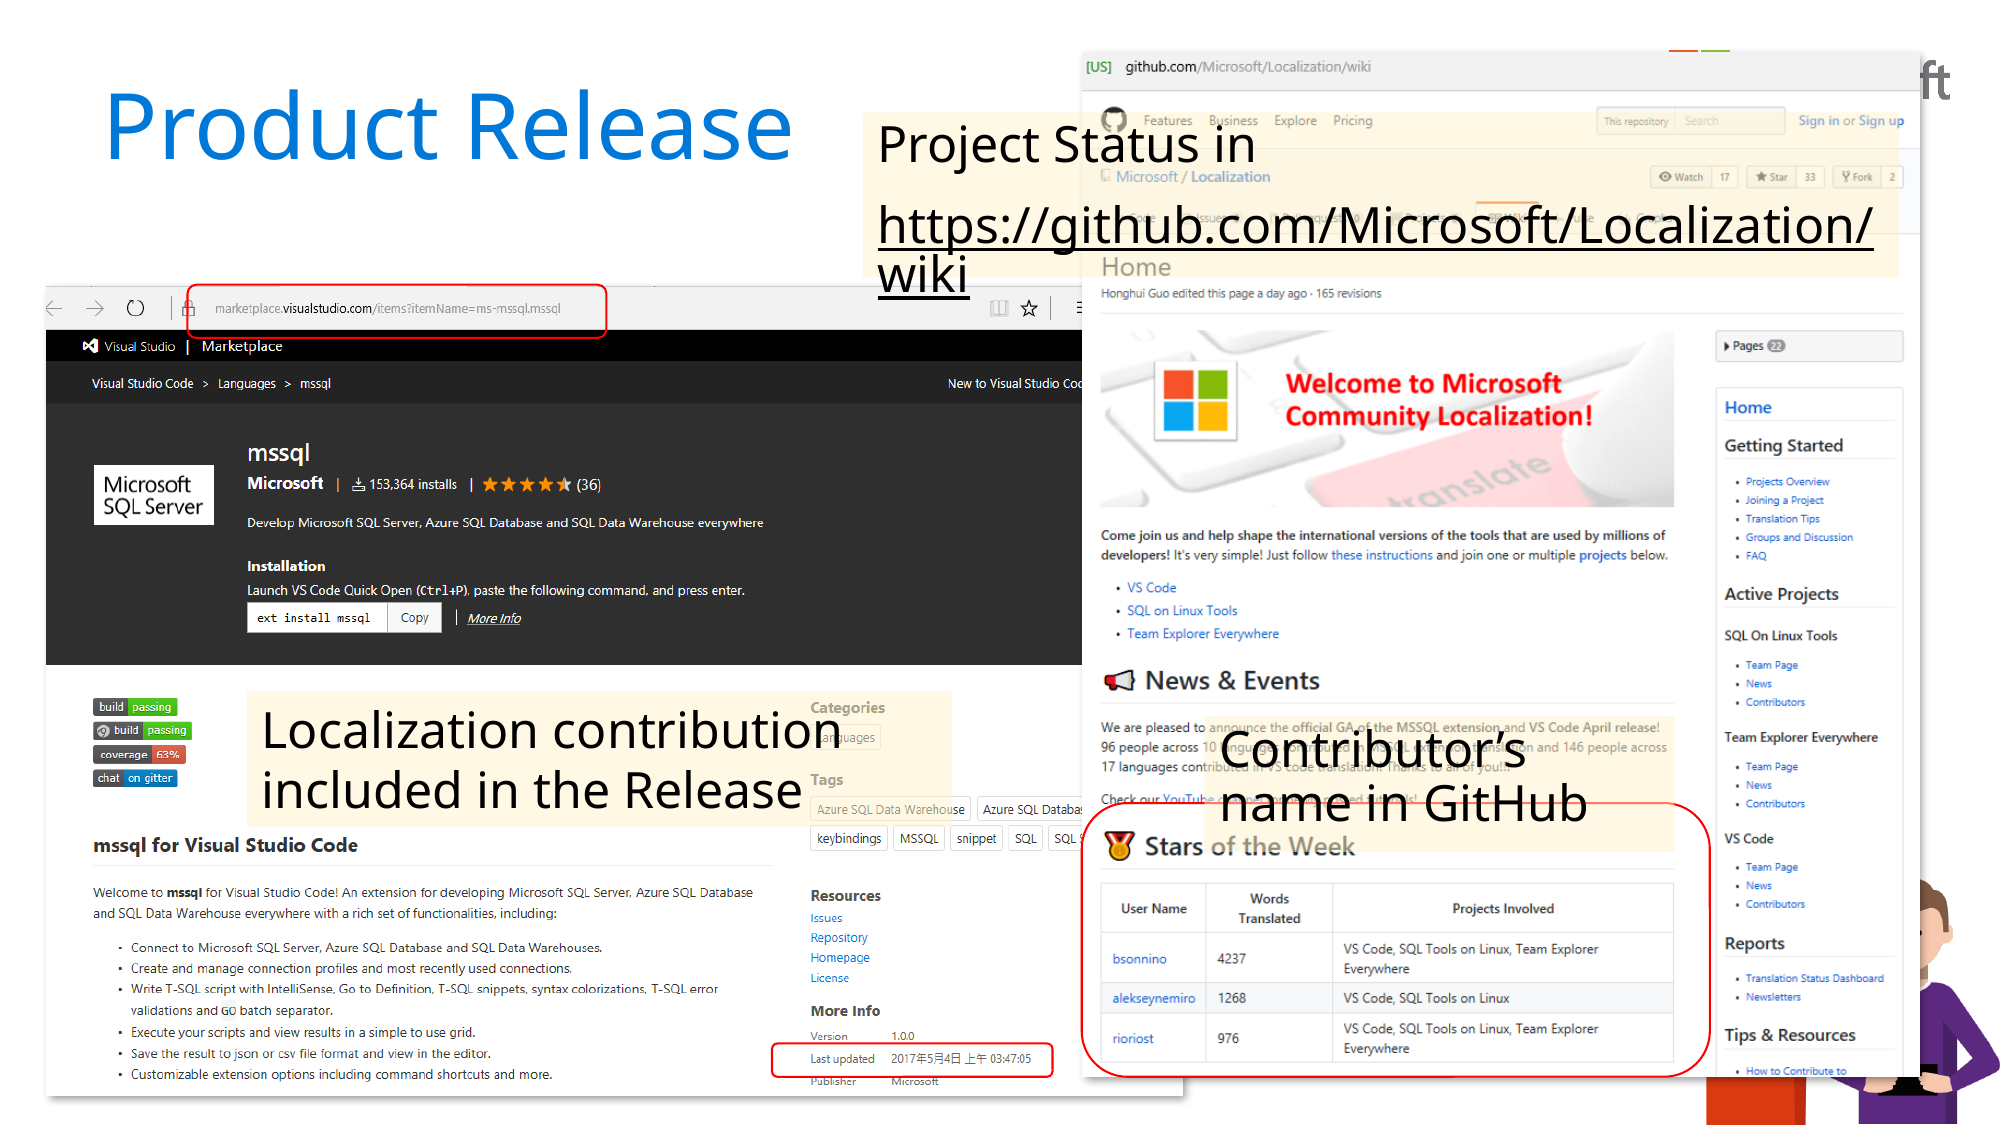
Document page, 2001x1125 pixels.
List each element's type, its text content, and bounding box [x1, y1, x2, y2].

text_box Project Status in https://github.com/Microsoft/Localization/wiki [862, 112, 1082, 278]
title Product Release [88, 35, 1879, 211]
picture [46, 50, 2000, 1125]
